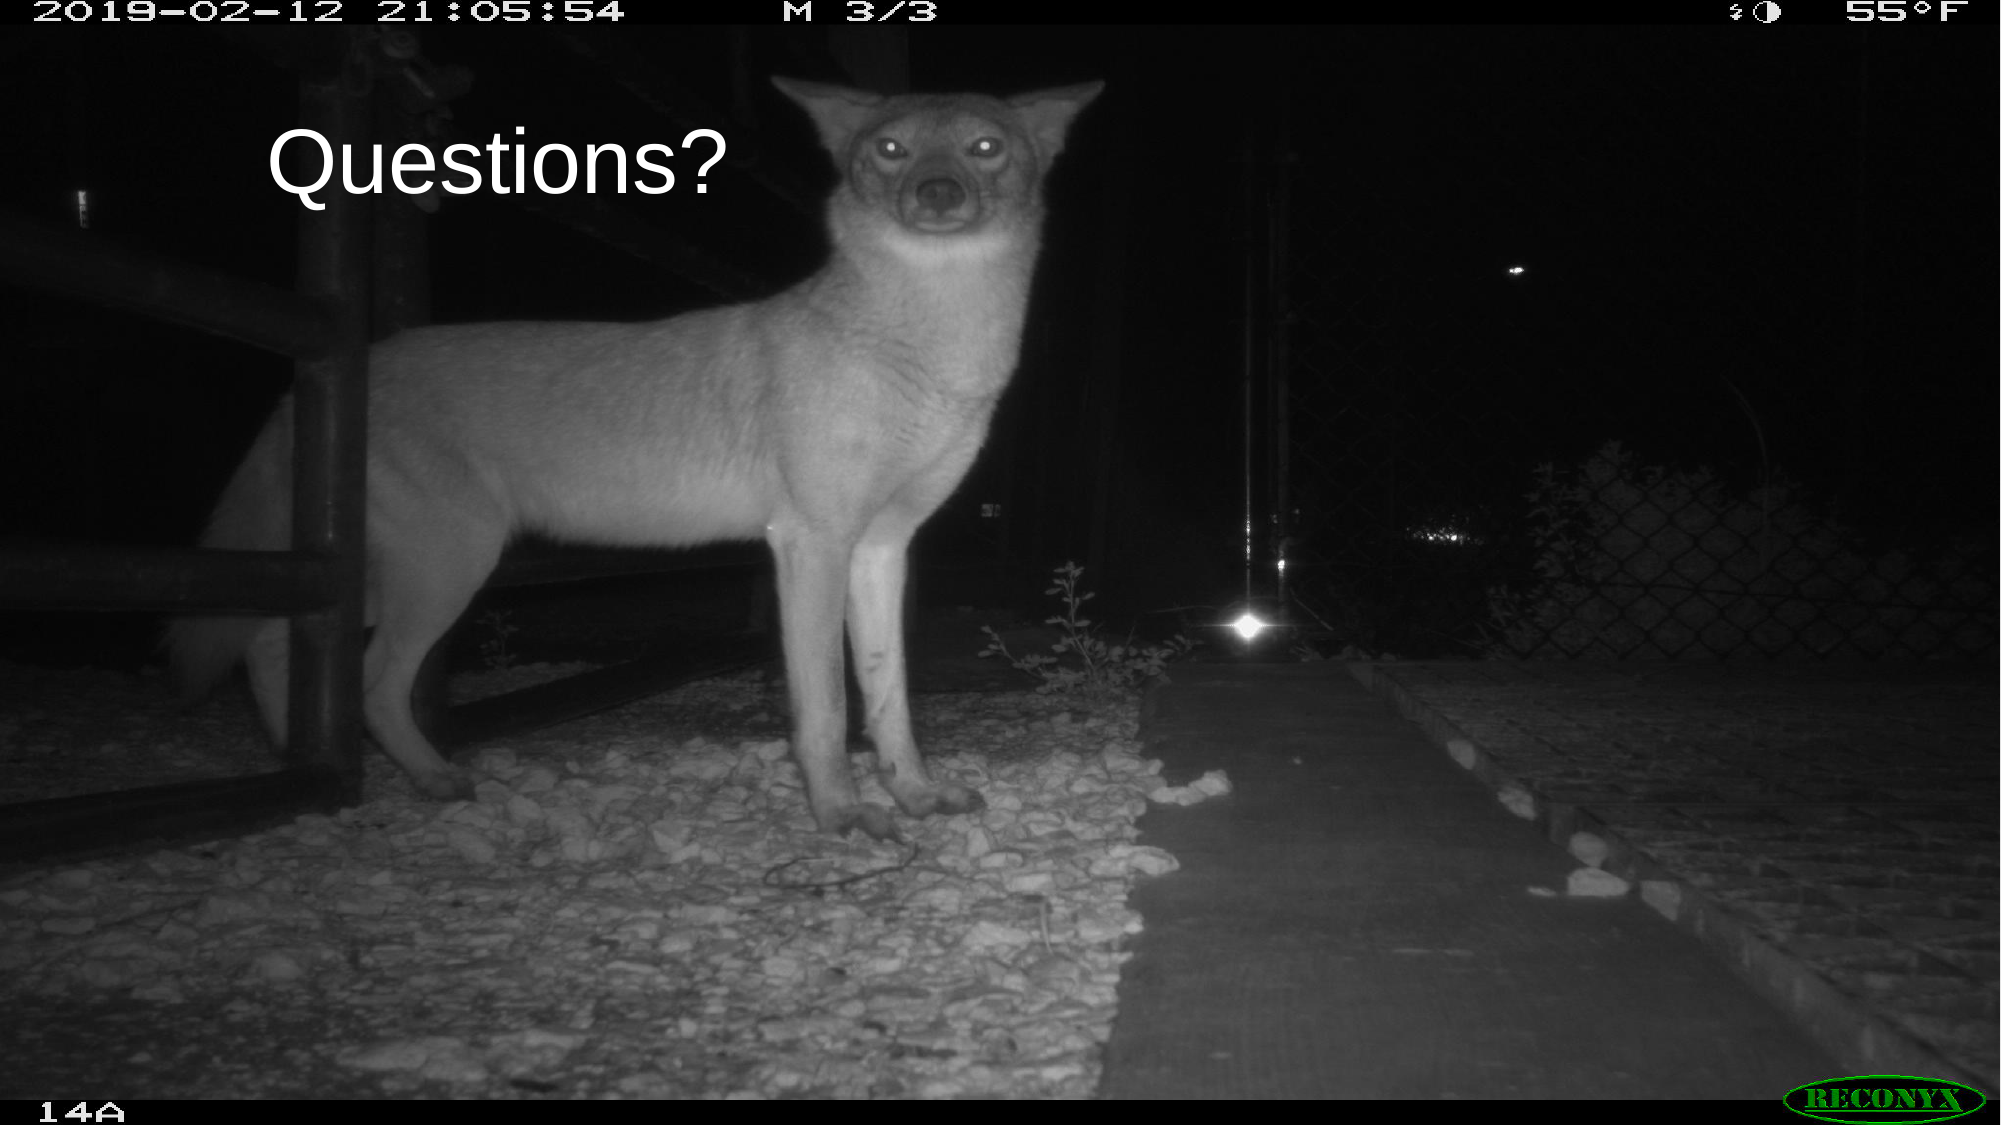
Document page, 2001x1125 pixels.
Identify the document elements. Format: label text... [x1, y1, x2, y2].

picture [0, 0, 2001, 1125]
title Questions? [251, 91, 768, 236]
